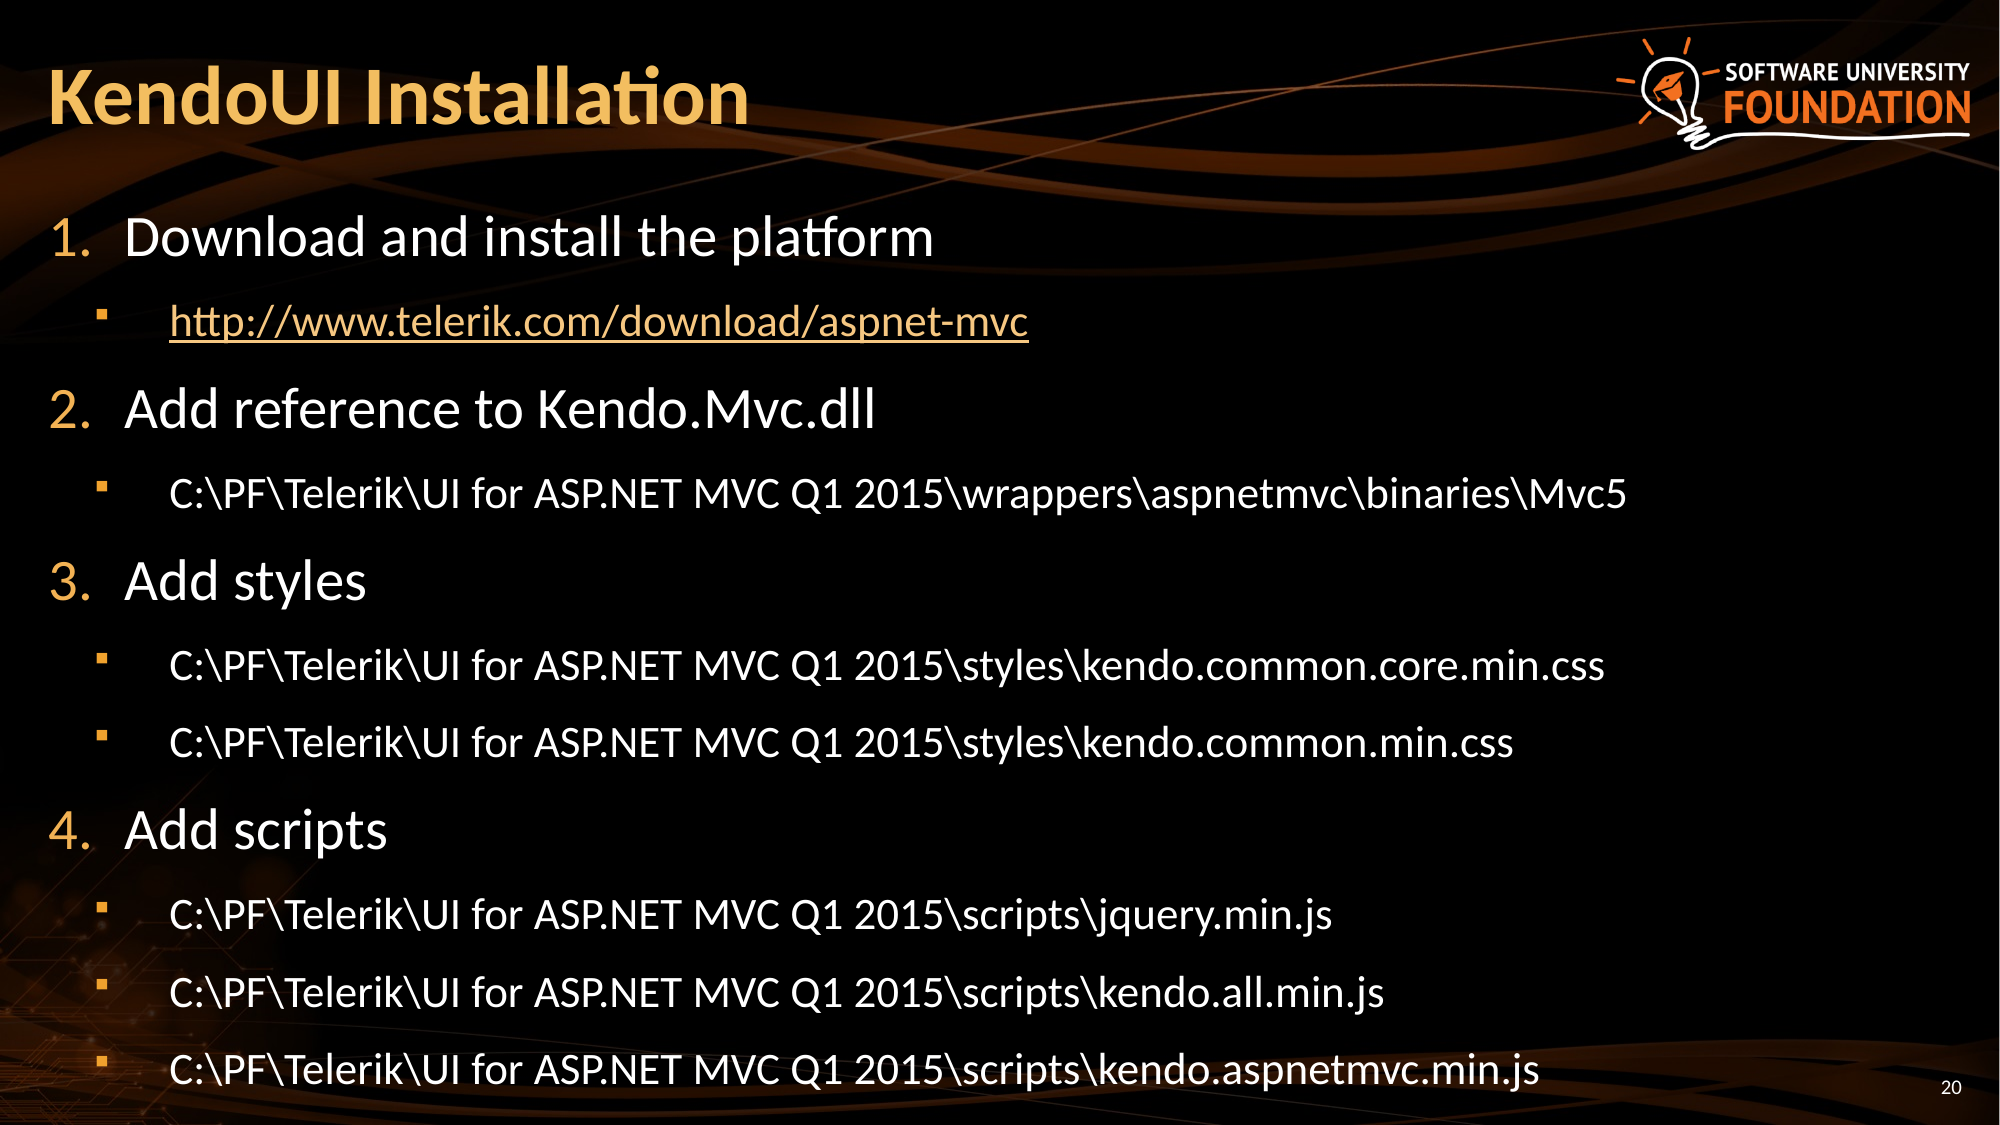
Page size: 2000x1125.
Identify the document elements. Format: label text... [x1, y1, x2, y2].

picture [0, 0, 2000, 1125]
list Download and install the platform http://www.telerik.com/download/aspnet-mvc Add reference to Kendo.Mvc.dll C:\PF\Telerik\UI for ASP.NET MVC Q1 2015\wrappers\aspnetmvc\binaries\Mvc5 Add styles C:\PF\Telerik\UI for ASP.NET MVC Q1 2015\styles\kendo.common.core.min.css C:\PF\Telerik\UI for ASP.NET MVC Q1 2015\styles\kendo.common.min.css Add scripts C:\PF\Telerik\UI for ASP.NET MVC Q1 2015\scripts\jquery.min.js C:\PF\Telerik\UI for ASP.NET MVC Q1 2015\scripts\kendo.all.min.js C:\PF\Telerik\UI for ASP.NET MVC Q1 2015\scripts\kendo.aspnetmvc.min.js [31, 188, 1968, 1103]
title KendoUI Installation [30, 6, 1602, 189]
